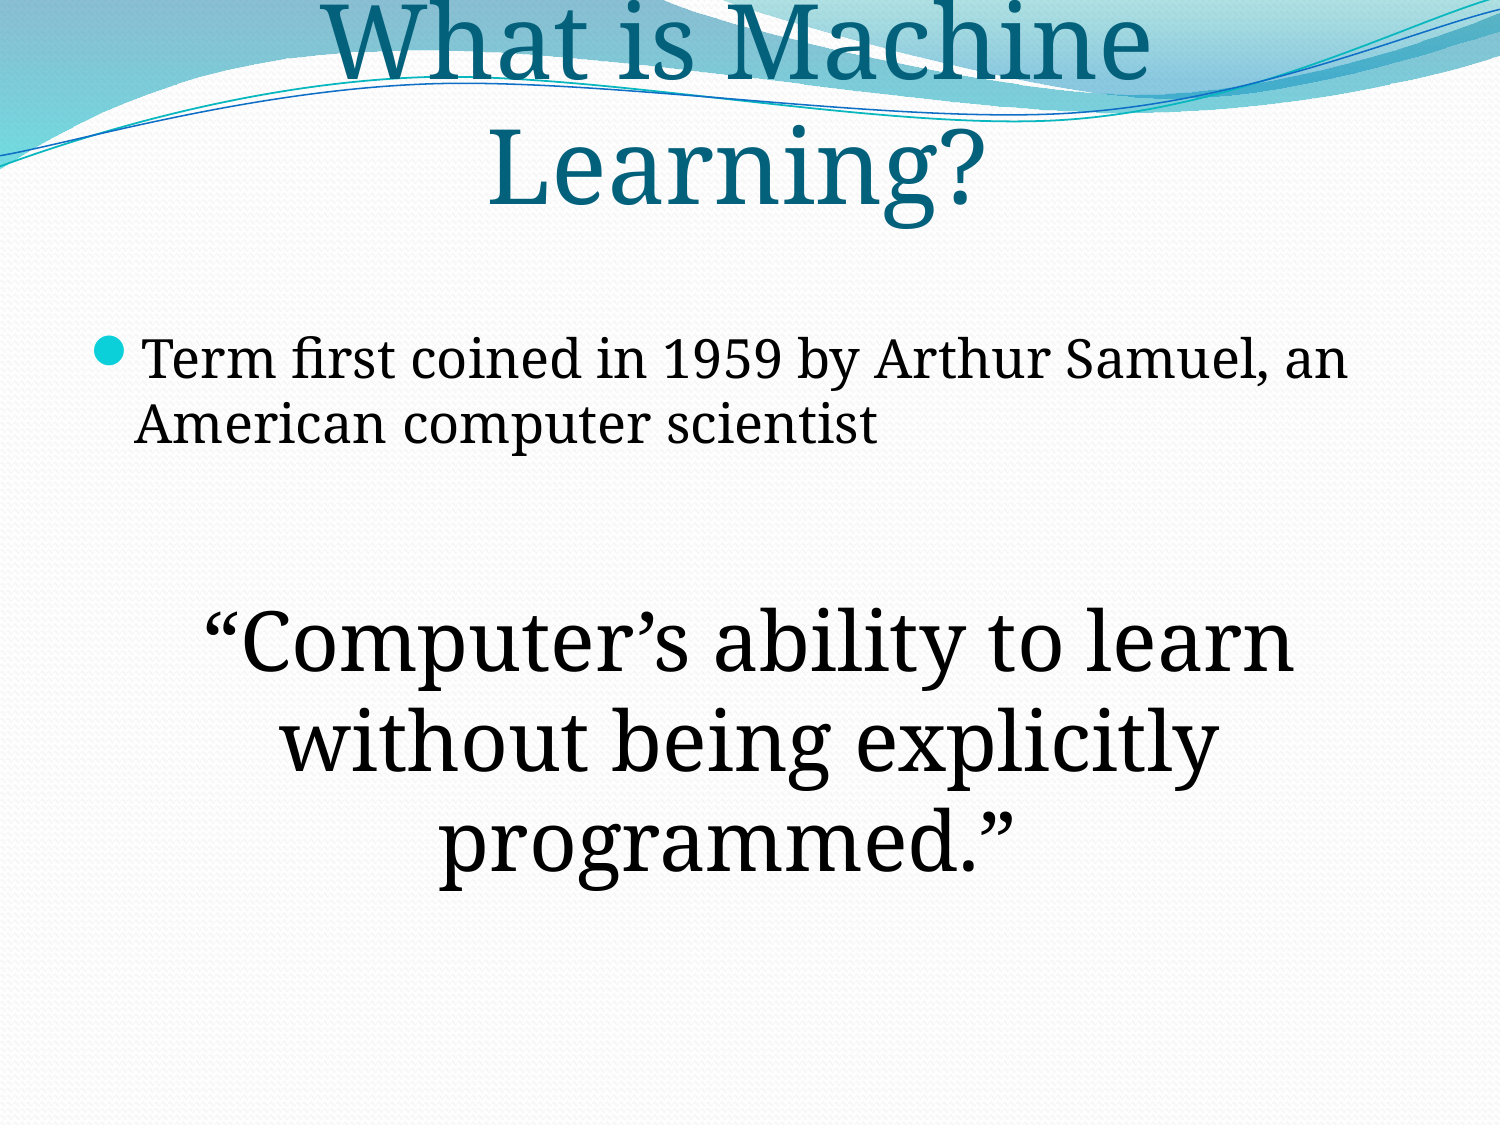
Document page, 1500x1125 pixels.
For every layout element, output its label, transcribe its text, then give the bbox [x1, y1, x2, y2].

list Term first coined in 1959 by Arthur Samuel, an American computer scientist “Computer’s ability to learn without being explicitly programmed.” [75, 317, 1425, 1038]
title What is Machine Learning? [62, 75, 1413, 225]
